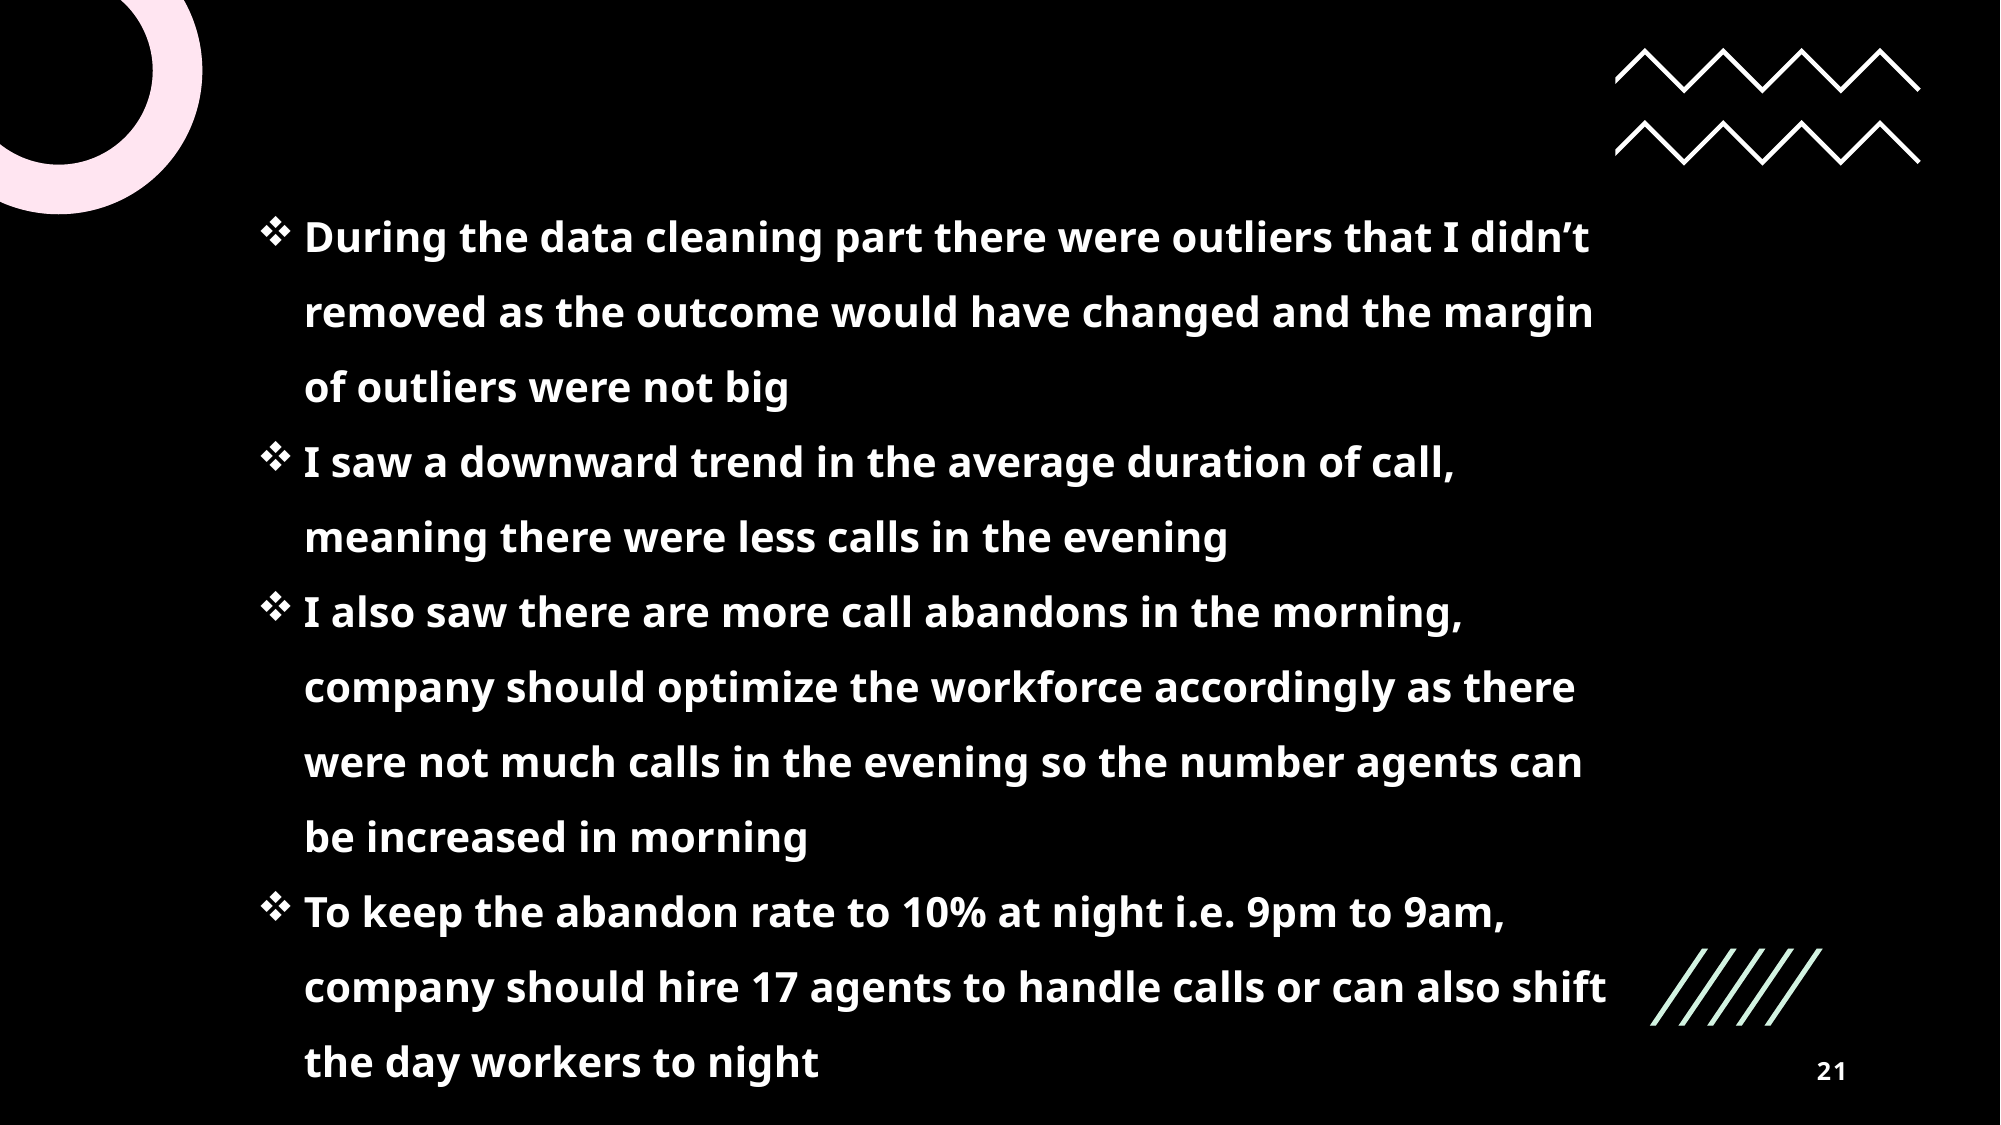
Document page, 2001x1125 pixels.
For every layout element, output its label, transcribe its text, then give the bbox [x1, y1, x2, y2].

text_box During the data cleaning part there were outliers that I didn’t removed as the outcome would have changed and the margin of outliers were not big I saw a downward trend in the average duration of call, meaning there were less calls in the evening I also saw there are more call abandons in the morning, company should optimize the workforce accordingly as there were not much calls in the evening so the number agents can be increased in morning To keep the abandon rate to 10% at night i.e. 9pm to 9am, company should hire 17 agents to handle calls or can also shift the day workers to night [242, 178, 1638, 1125]
slide_number 21 [1638, 1042, 1863, 1103]
